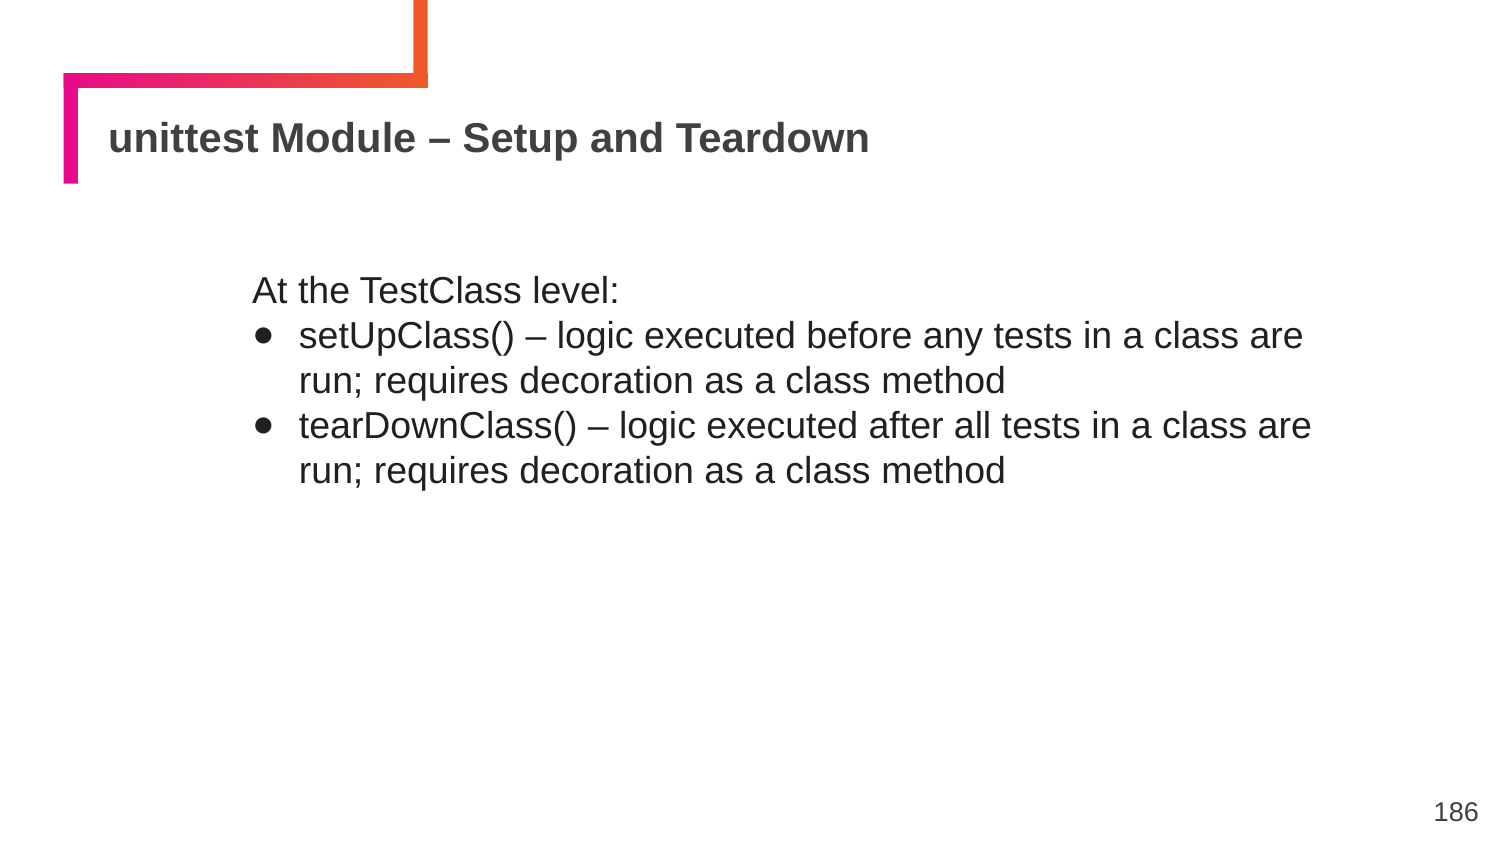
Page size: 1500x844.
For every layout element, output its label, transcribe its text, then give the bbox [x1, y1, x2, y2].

subtitle At the TestClass level: setUpClass() – logic executed before any tests in a class are run; requires decoration as a class method tearDownClass() – logic executed after all tests in a class are run; requires decoration as a class method [124, 206, 1376, 727]
title unittest Module – Setup and Teardown [100, 117, 1455, 169]
slide_number 186 [1403, 779, 1494, 844]
